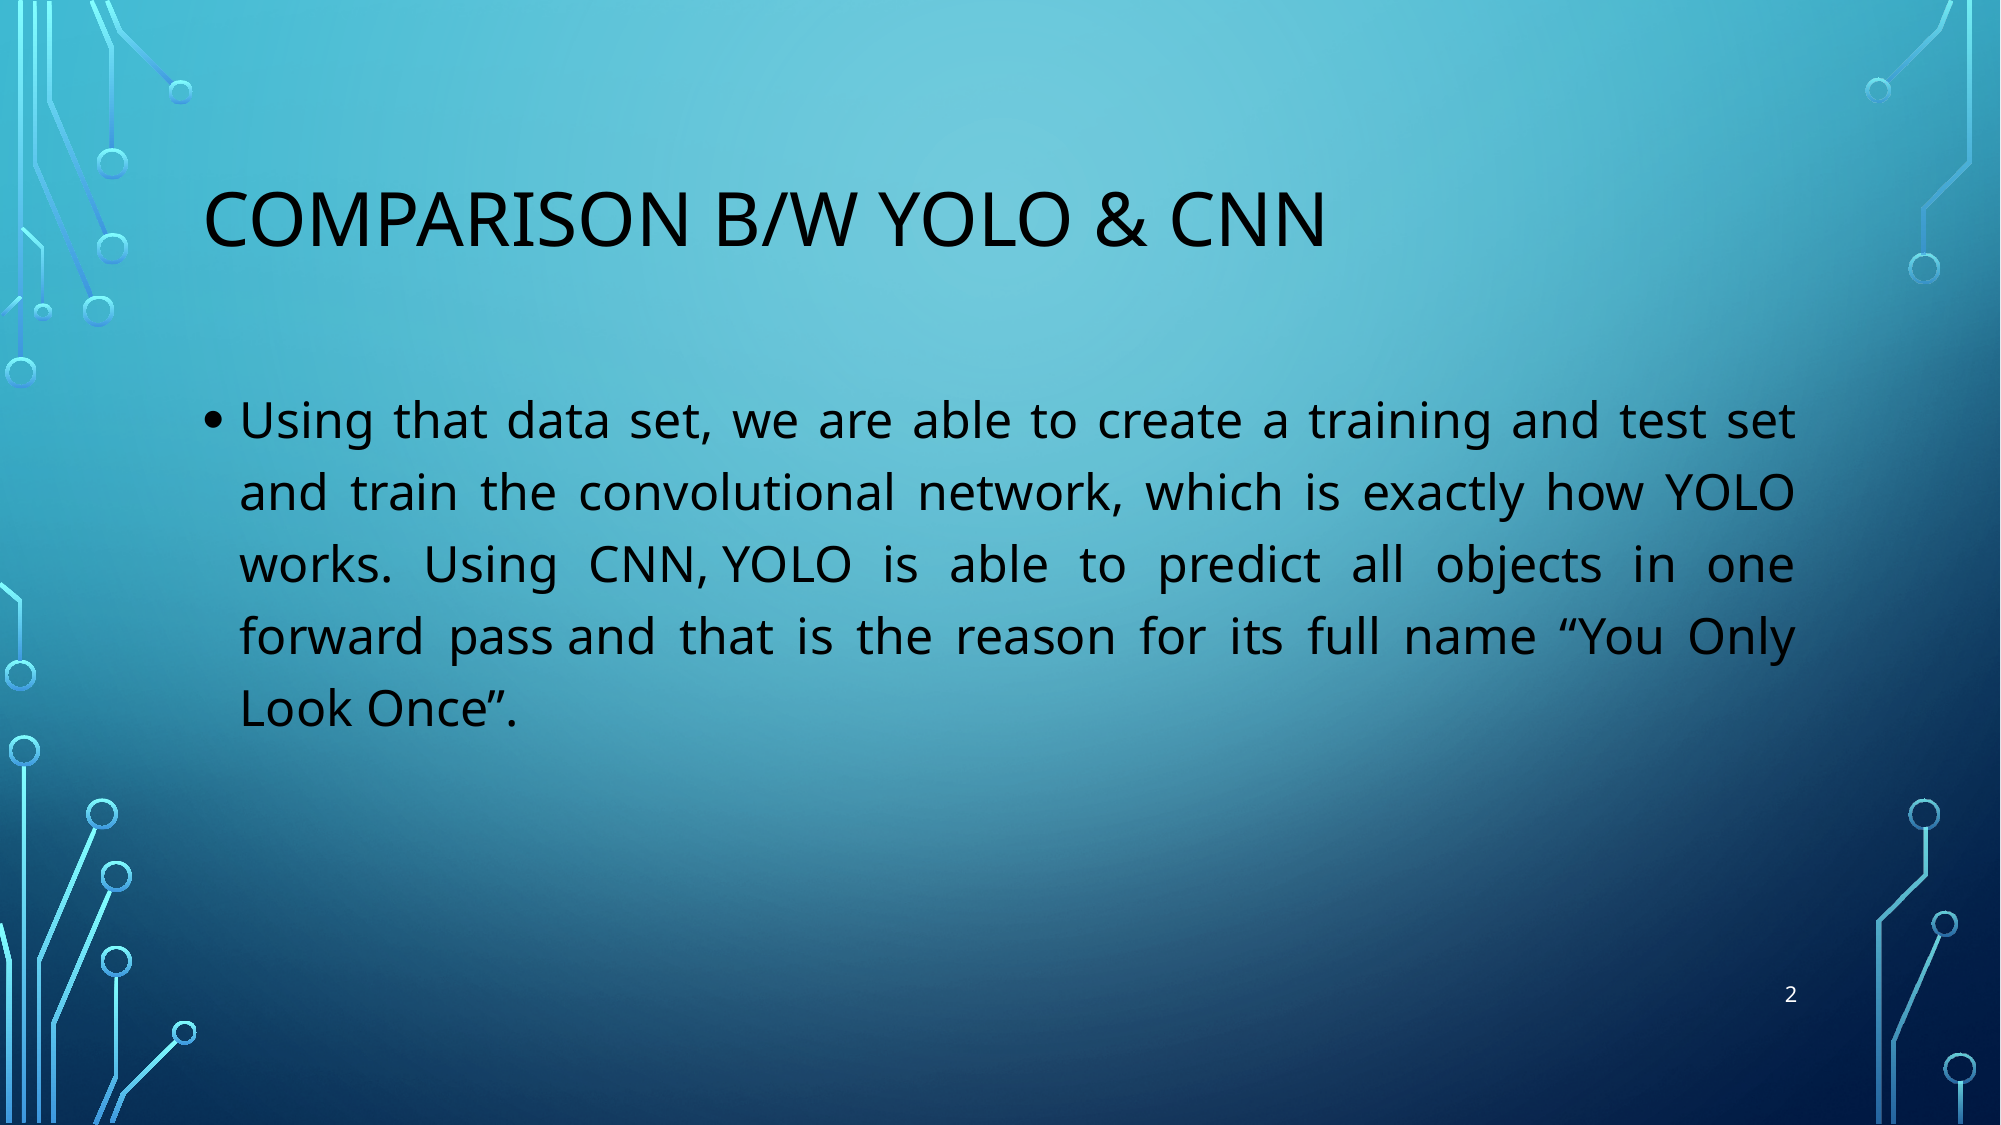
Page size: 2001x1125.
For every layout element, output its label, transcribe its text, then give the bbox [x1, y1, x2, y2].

title Comparison b/W YoLO & CNN [187, 101, 1813, 344]
slide_number 2 [1685, 965, 1813, 1025]
list Using that data set, we are able to create a training and test set and train the convolutional network, which is exactly how YOLO works. Using CNN, YOLO is able to predict all objects in one forward pass and that is the reason for its full name “You Only Look Once”. [187, 369, 1813, 950]
